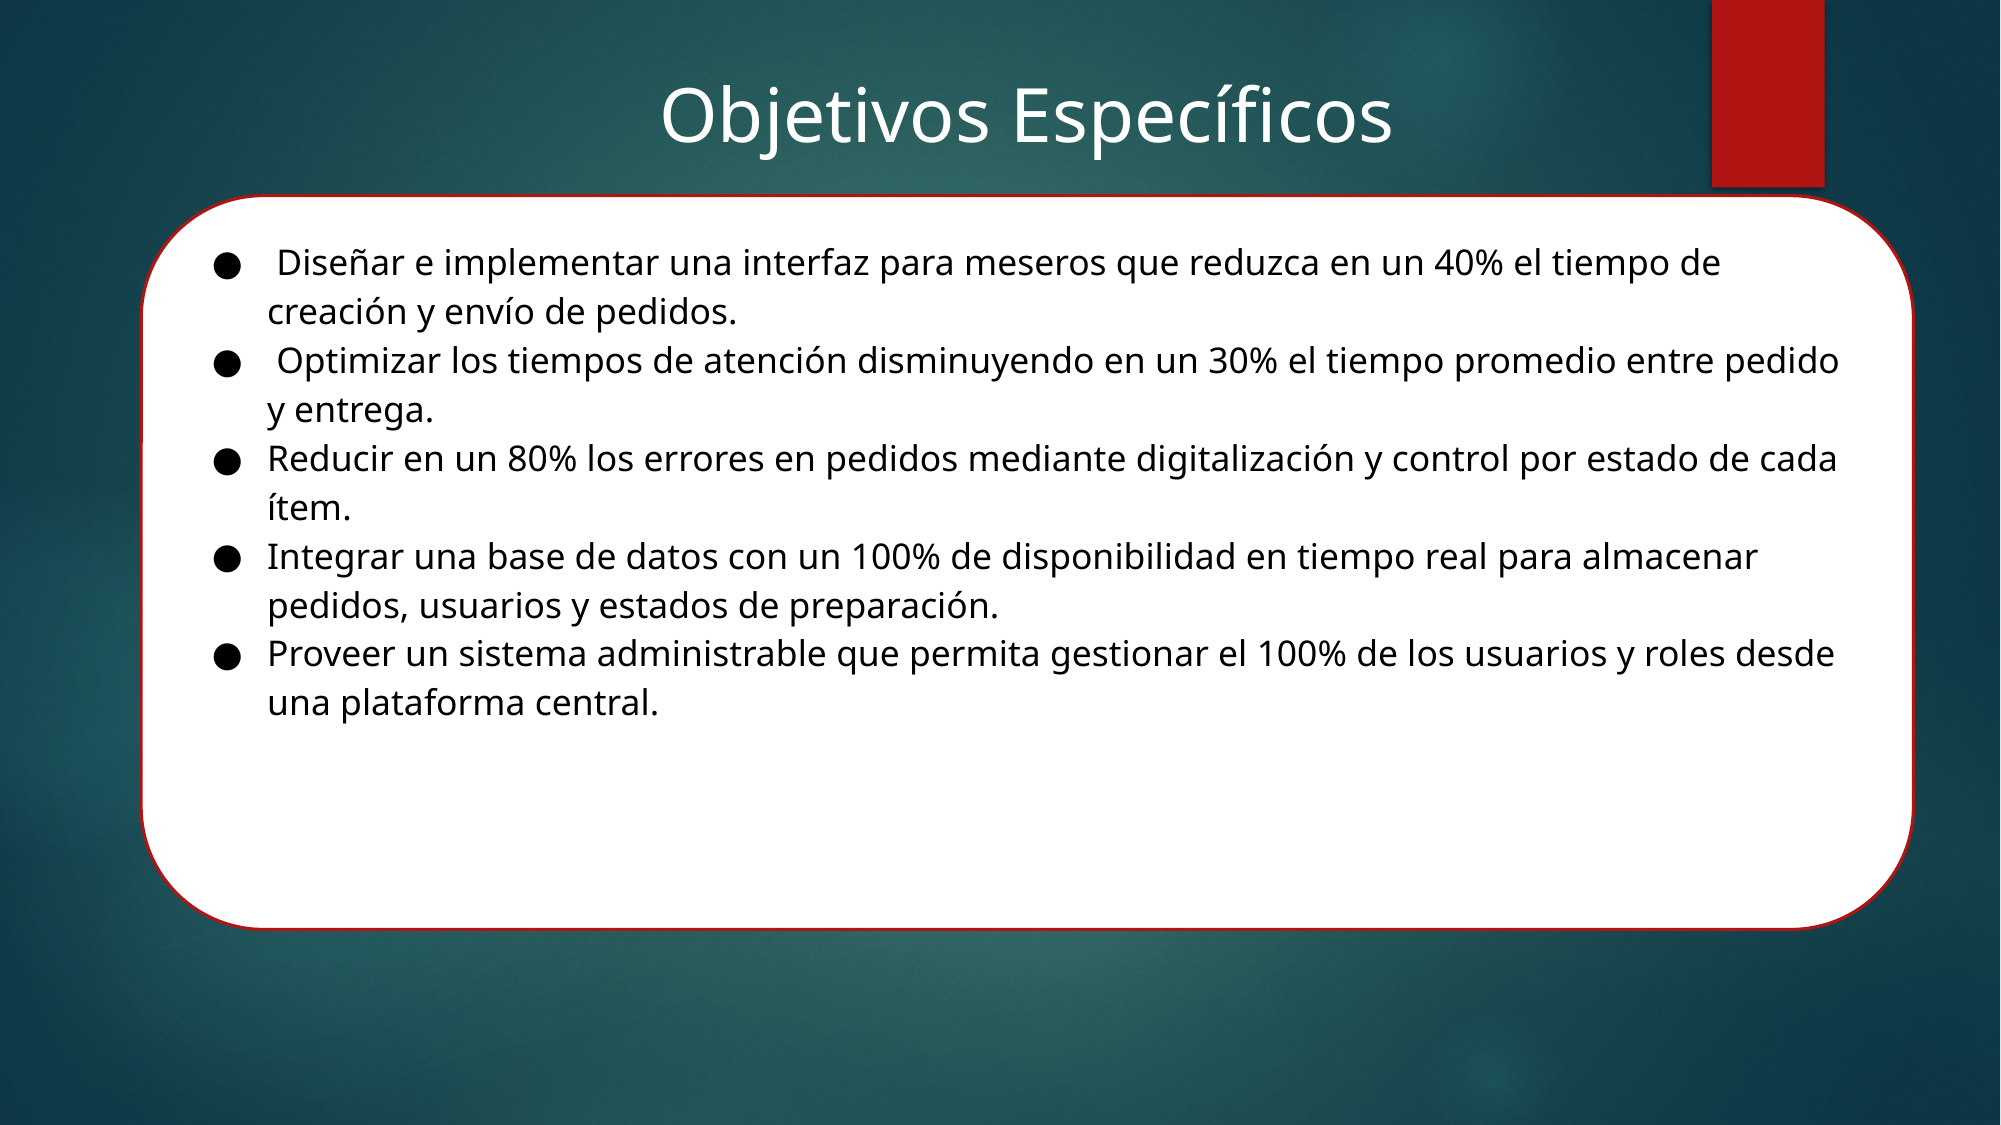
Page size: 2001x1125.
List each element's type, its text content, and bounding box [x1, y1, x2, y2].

text_box Diseñar e implementar una interfaz para meseros que reduzca en un 40% el tiempo de creación y envío de pedidos. Optimizar los tiempos de atención disminuyendo en un 30% el tiempo promedio entre pedido y entrega. Reducir en un 80% los errores en pedidos mediante digitalización y control por estado de cada ítem. Integrar una base de datos con un 100% de disponibilidad en tiempo real para almacenar pedidos, usuarios y estados de preparación. Proveer un sistema administrable que permita gestionar el 100% de los usuarios y roles desde una plataforma central. [141, 195, 1914, 930]
picture [0, 0, 2001, 1125]
text_box Objetivos Específicos [27, 59, 2000, 165]
